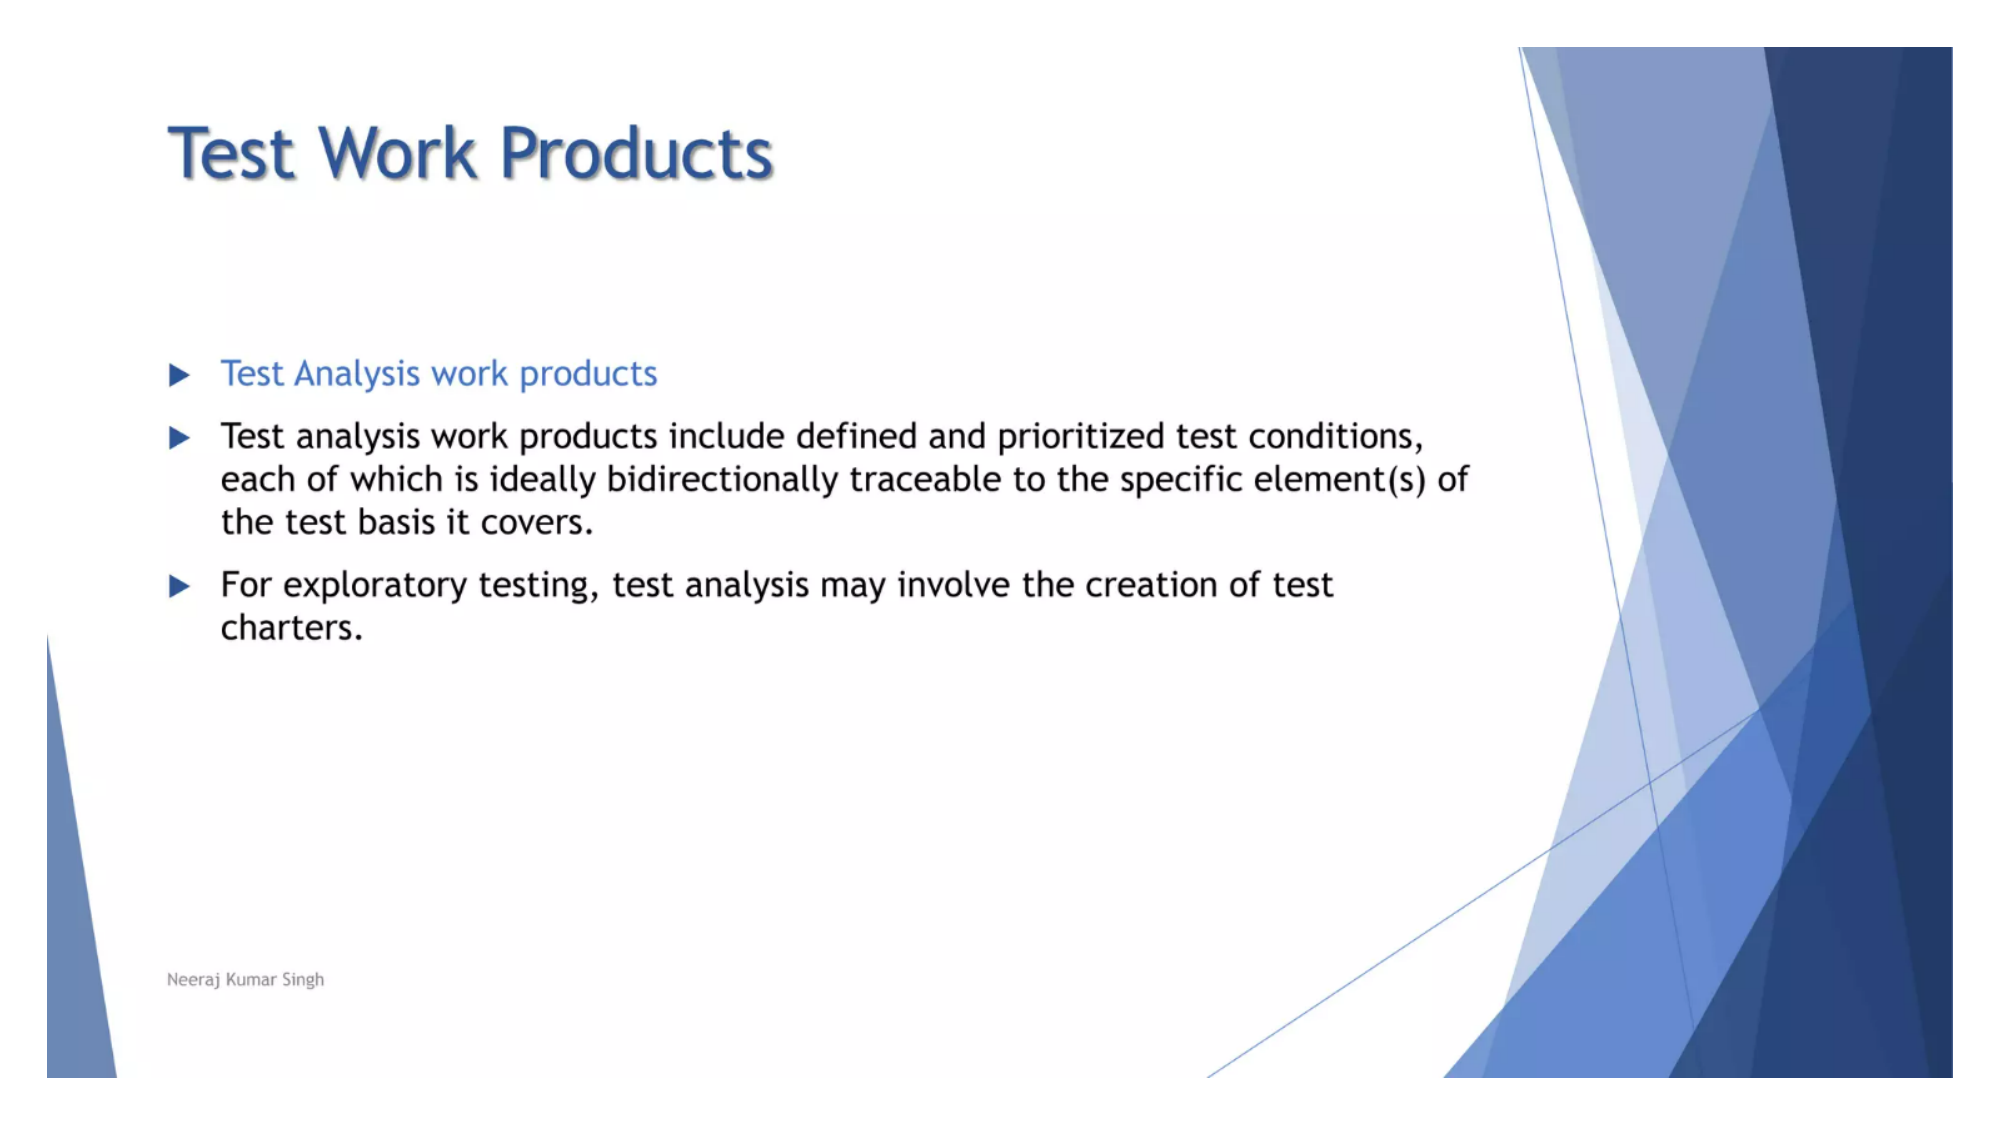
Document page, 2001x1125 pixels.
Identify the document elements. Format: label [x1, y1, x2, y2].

picture [47, 47, 1953, 1078]
